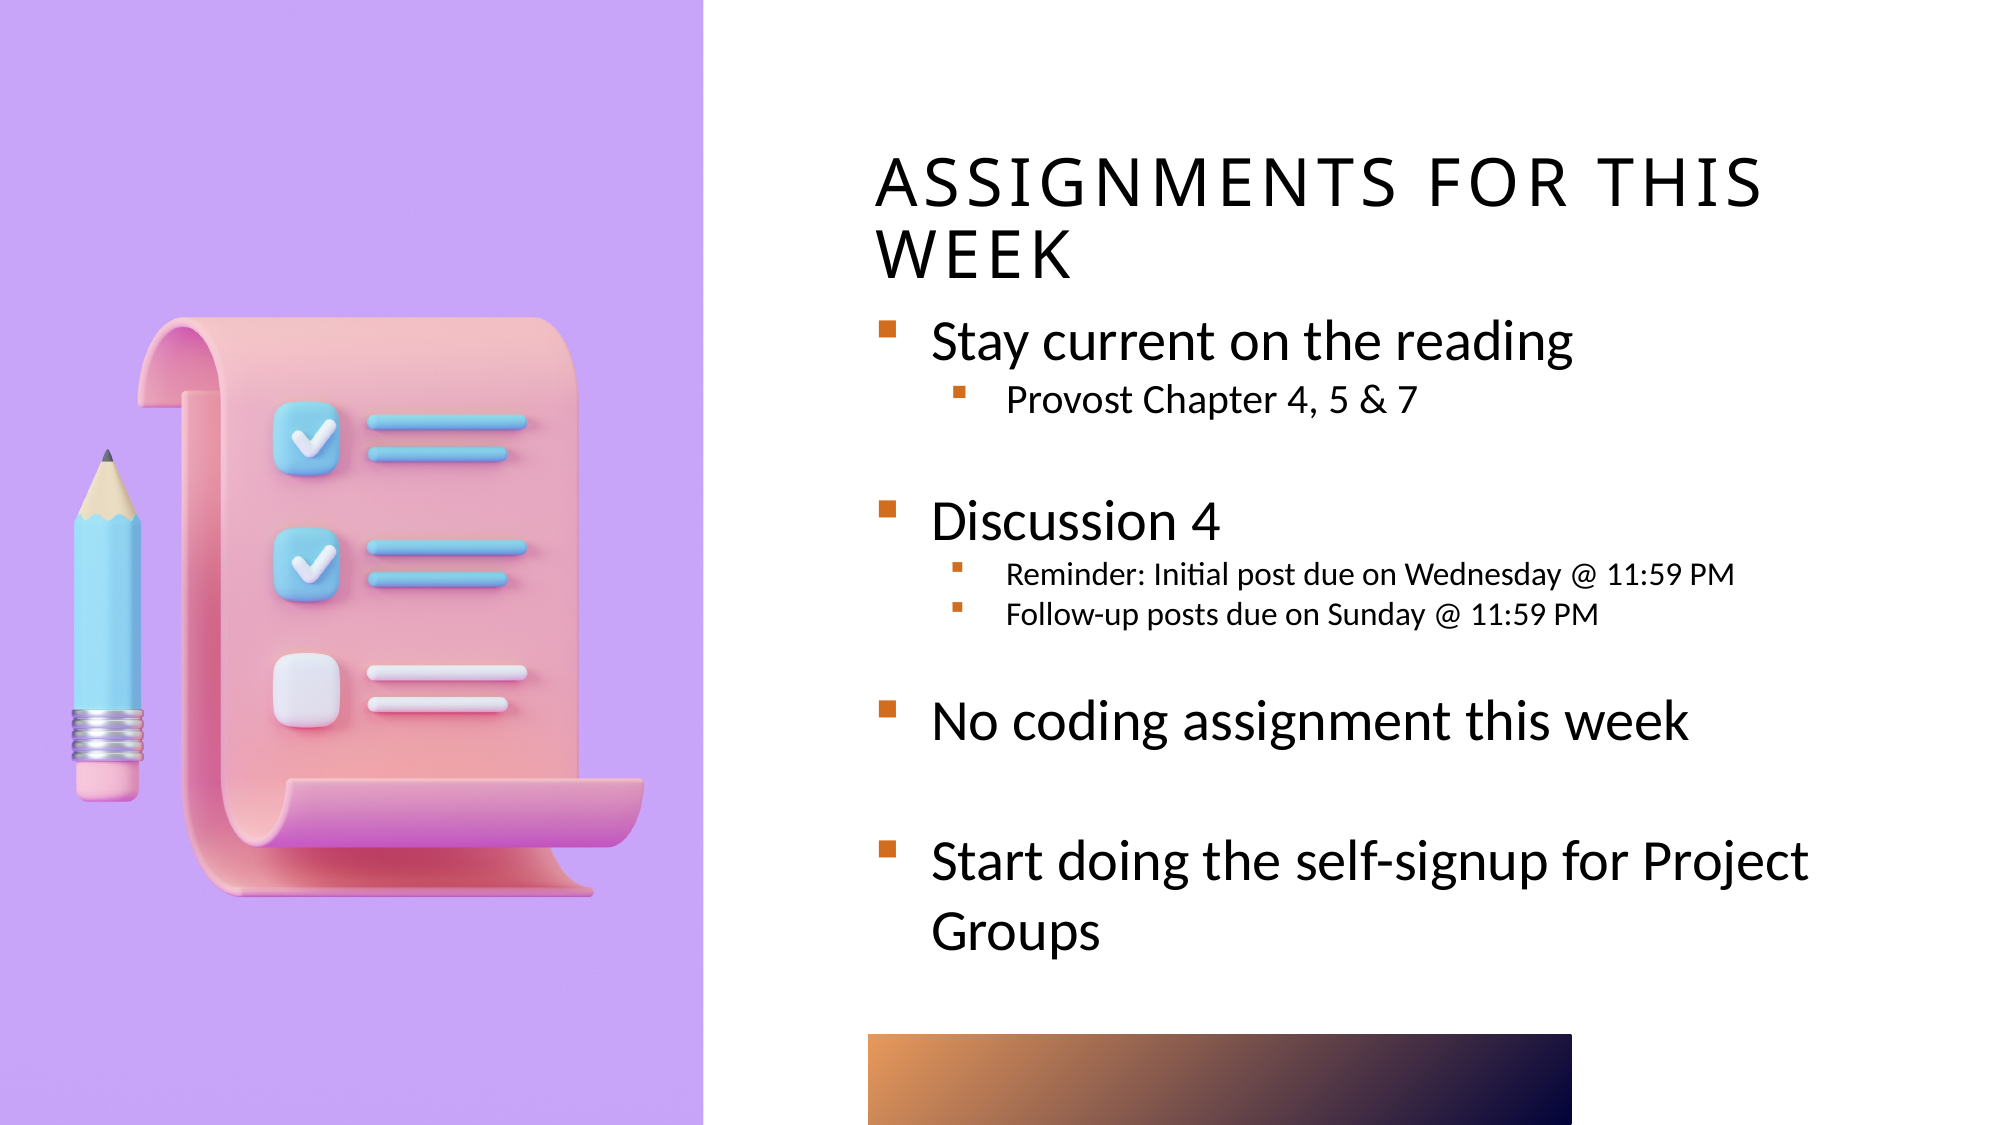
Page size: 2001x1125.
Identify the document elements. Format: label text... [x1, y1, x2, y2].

text_box Stay current on the reading Provost Chapter 4, 5 & 7 Discussion 4 Reminder: Initial post due on Wednesday @ 11:59 PM Follow-up posts due on Sunday @ 11:59 PM No coding assignment this week Start doing the self-signup for Project Groups [859, 294, 1917, 970]
picture [0, 0, 704, 1125]
title Assignments for this week [859, 76, 1884, 294]
